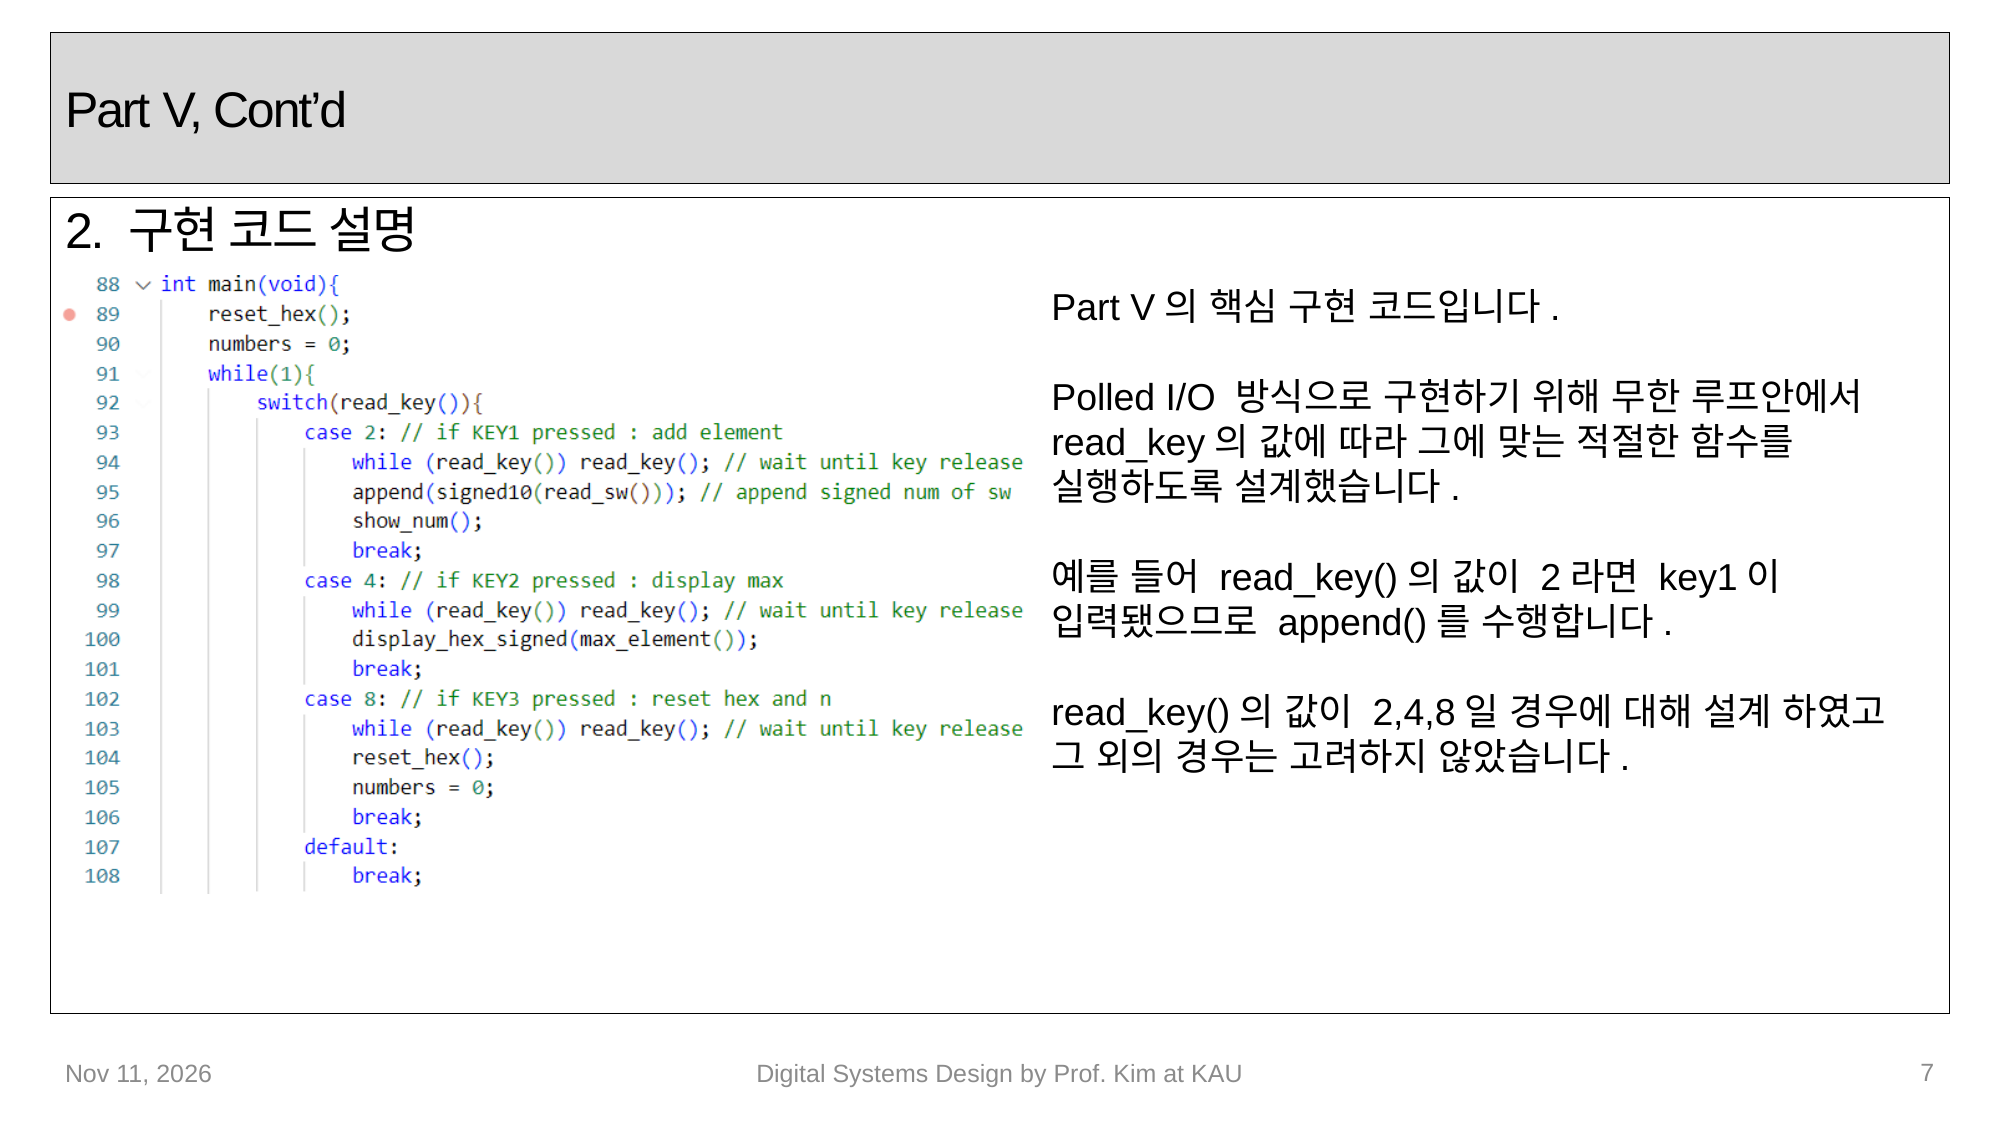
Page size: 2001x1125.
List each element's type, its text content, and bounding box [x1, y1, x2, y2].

footer Digital Systems Design by Prof. Kim at KAU [662, 1042, 1338, 1103]
list 2. 구현 코드 설명 [50, 197, 1950, 1014]
slide_number 7 [1493, 1041, 1950, 1102]
picture [62, 275, 1037, 894]
text_box Part V의 핵심 구현 코드입니다. Polled I/O 방식으로 구현하기 위해 무한 루프안에서 read_key의 값에 따라 그에 맞는 적절한 함수를 실행하도록 설계했습니다. 예를 들어 read_key()의 값이 2라면 key1이 입력됐으므로 append()를 수행합니다. read_key()의 값이 2,4,8일 경우에 대해 설계 하였고 그 외의 경우는 고려하지 않았습니다. [1037, 275, 1940, 786]
title Part V, Cont’d [50, 32, 1950, 184]
slide_number 21-Oct-22 [50, 1042, 500, 1103]
